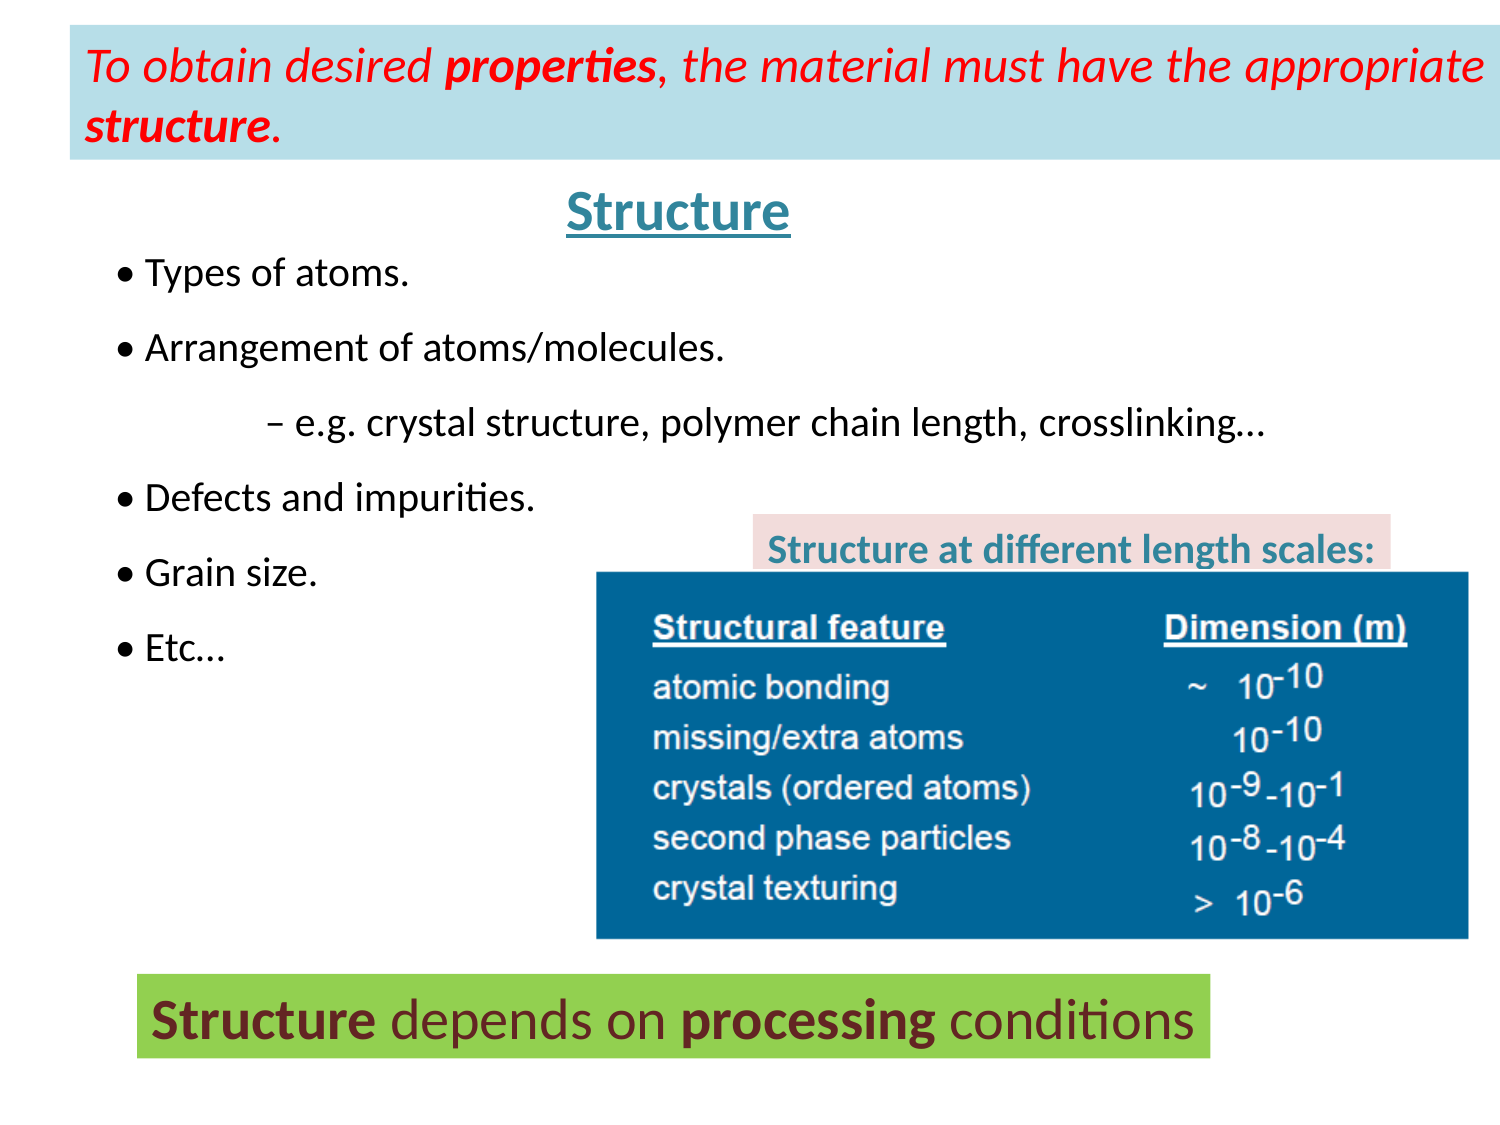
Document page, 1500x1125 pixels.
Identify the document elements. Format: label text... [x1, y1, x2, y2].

text_box Structure at different length scales: [752, 514, 1391, 568]
picture [595, 569, 1476, 944]
text_box Structure [551, 164, 807, 249]
text_box • Types of atoms. • Arrangement of atoms/molecules. – e.g. crystal structure, polymer chain length, crosslinking… • Defects and impurities. • Grain size. • Etc… [99, 212, 1350, 678]
text_box To obtain desired properties, the material must have the appropriate structure. [69, 24, 1500, 160]
text_box Structure depends on processing conditions [137, 973, 1211, 1059]
